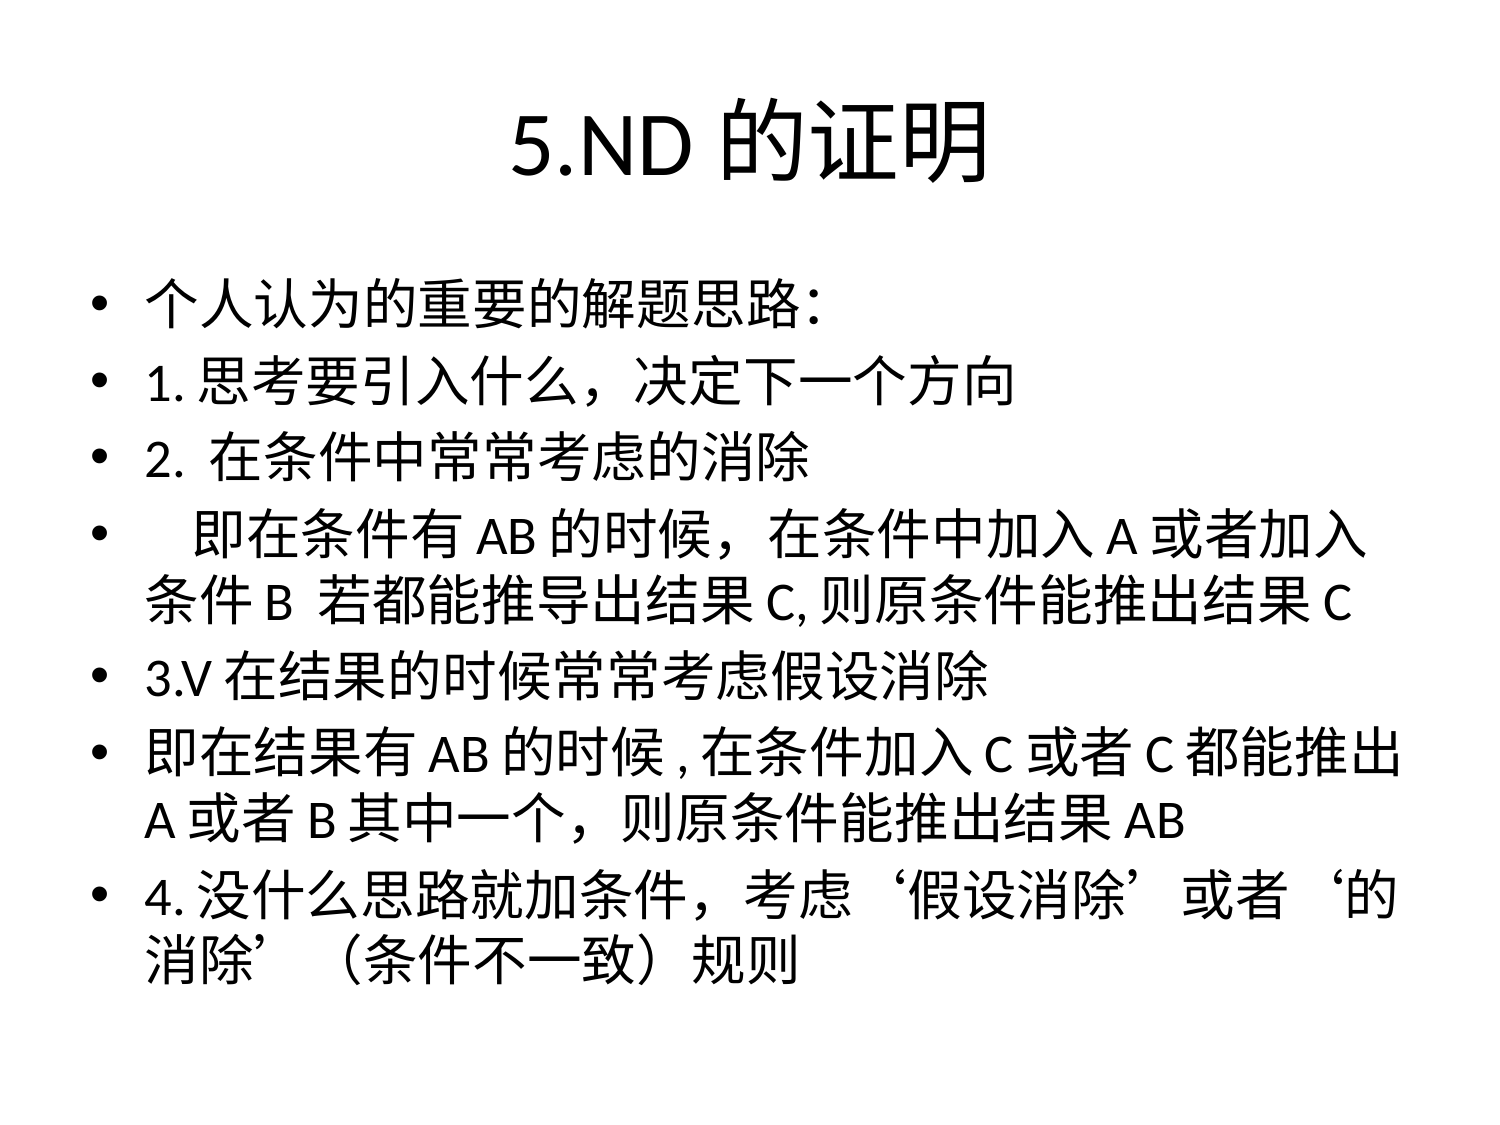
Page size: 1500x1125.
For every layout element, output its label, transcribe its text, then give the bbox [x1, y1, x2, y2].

title 5.ND的证明 [75, 45, 1425, 233]
